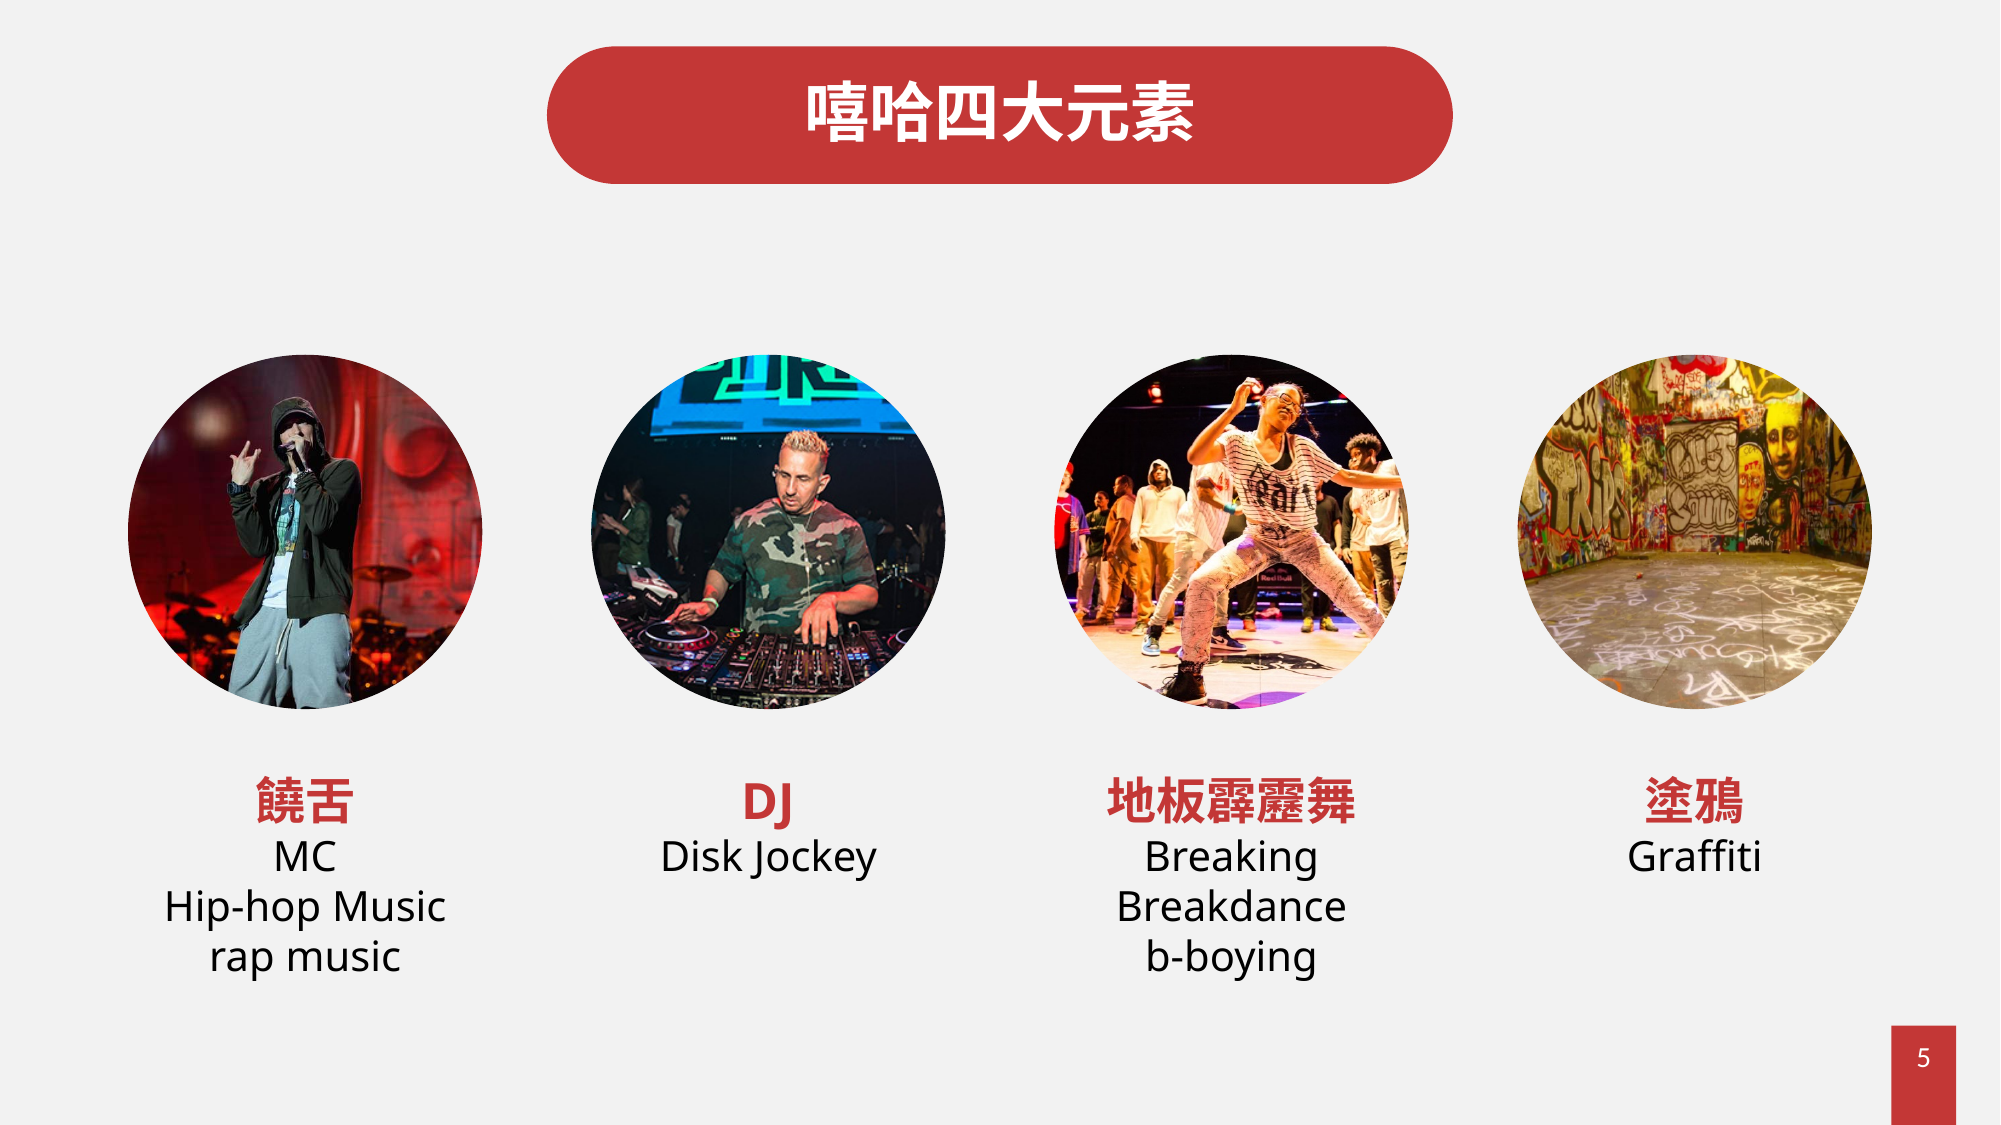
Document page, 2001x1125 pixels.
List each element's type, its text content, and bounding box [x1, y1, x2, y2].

picture [1054, 354, 1409, 710]
picture [127, 354, 483, 710]
picture [591, 354, 946, 710]
text_box 地板霹靂舞 Breaking Breakdance b-boying [1091, 761, 1372, 987]
text_box 饒舌 MC Hip-hop Music rap music [148, 761, 462, 987]
title 嘻哈四大元素 [583, 72, 1417, 159]
text_box 塗鴉 Graffiti [1612, 761, 1778, 887]
slide_number 5 [1891, 1025, 1957, 1086]
picture [743, 385, 767, 389]
picture [1517, 354, 1872, 710]
text_box DJ Disk Jockey [644, 761, 892, 887]
